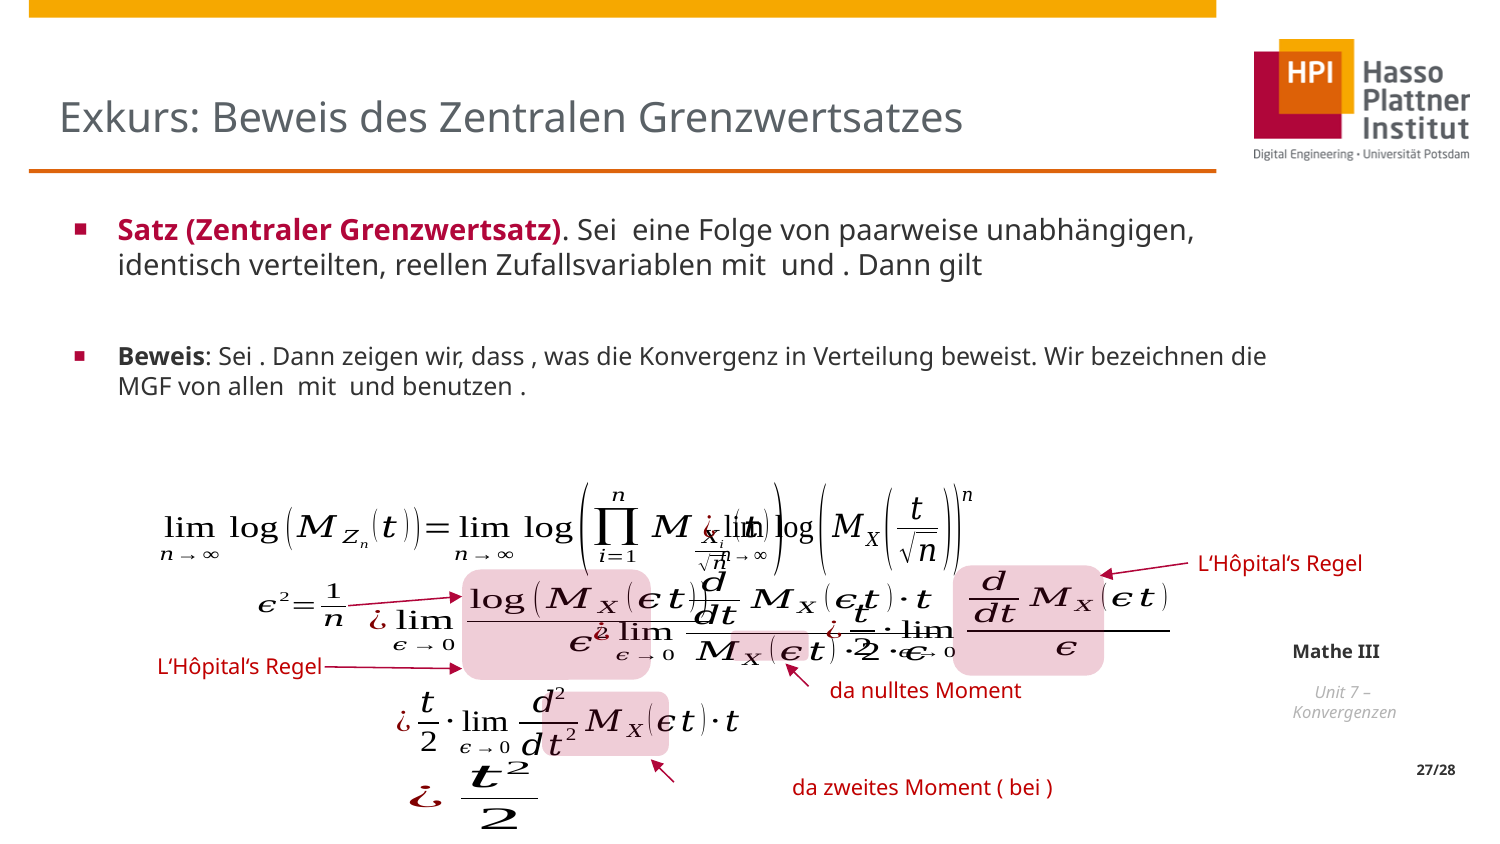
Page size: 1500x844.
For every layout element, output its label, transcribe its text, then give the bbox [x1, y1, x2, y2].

text_box [539, 689, 671, 759]
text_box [1099, 562, 1189, 576]
text_box L‘Hôpital‘s Regel [147, 639, 333, 693]
text_box L‘Hôpital‘s Regel [1188, 536, 1373, 590]
text_box [728, 628, 811, 663]
title Exkurs: Beweis des Zentralen Grenzwertsatzes [58, 17, 1187, 170]
picture [1254, 39, 1470, 161]
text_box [650, 759, 675, 783]
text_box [785, 663, 809, 687]
text_box [460, 567, 653, 682]
text_box [950, 563, 1107, 678]
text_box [347, 596, 463, 606]
